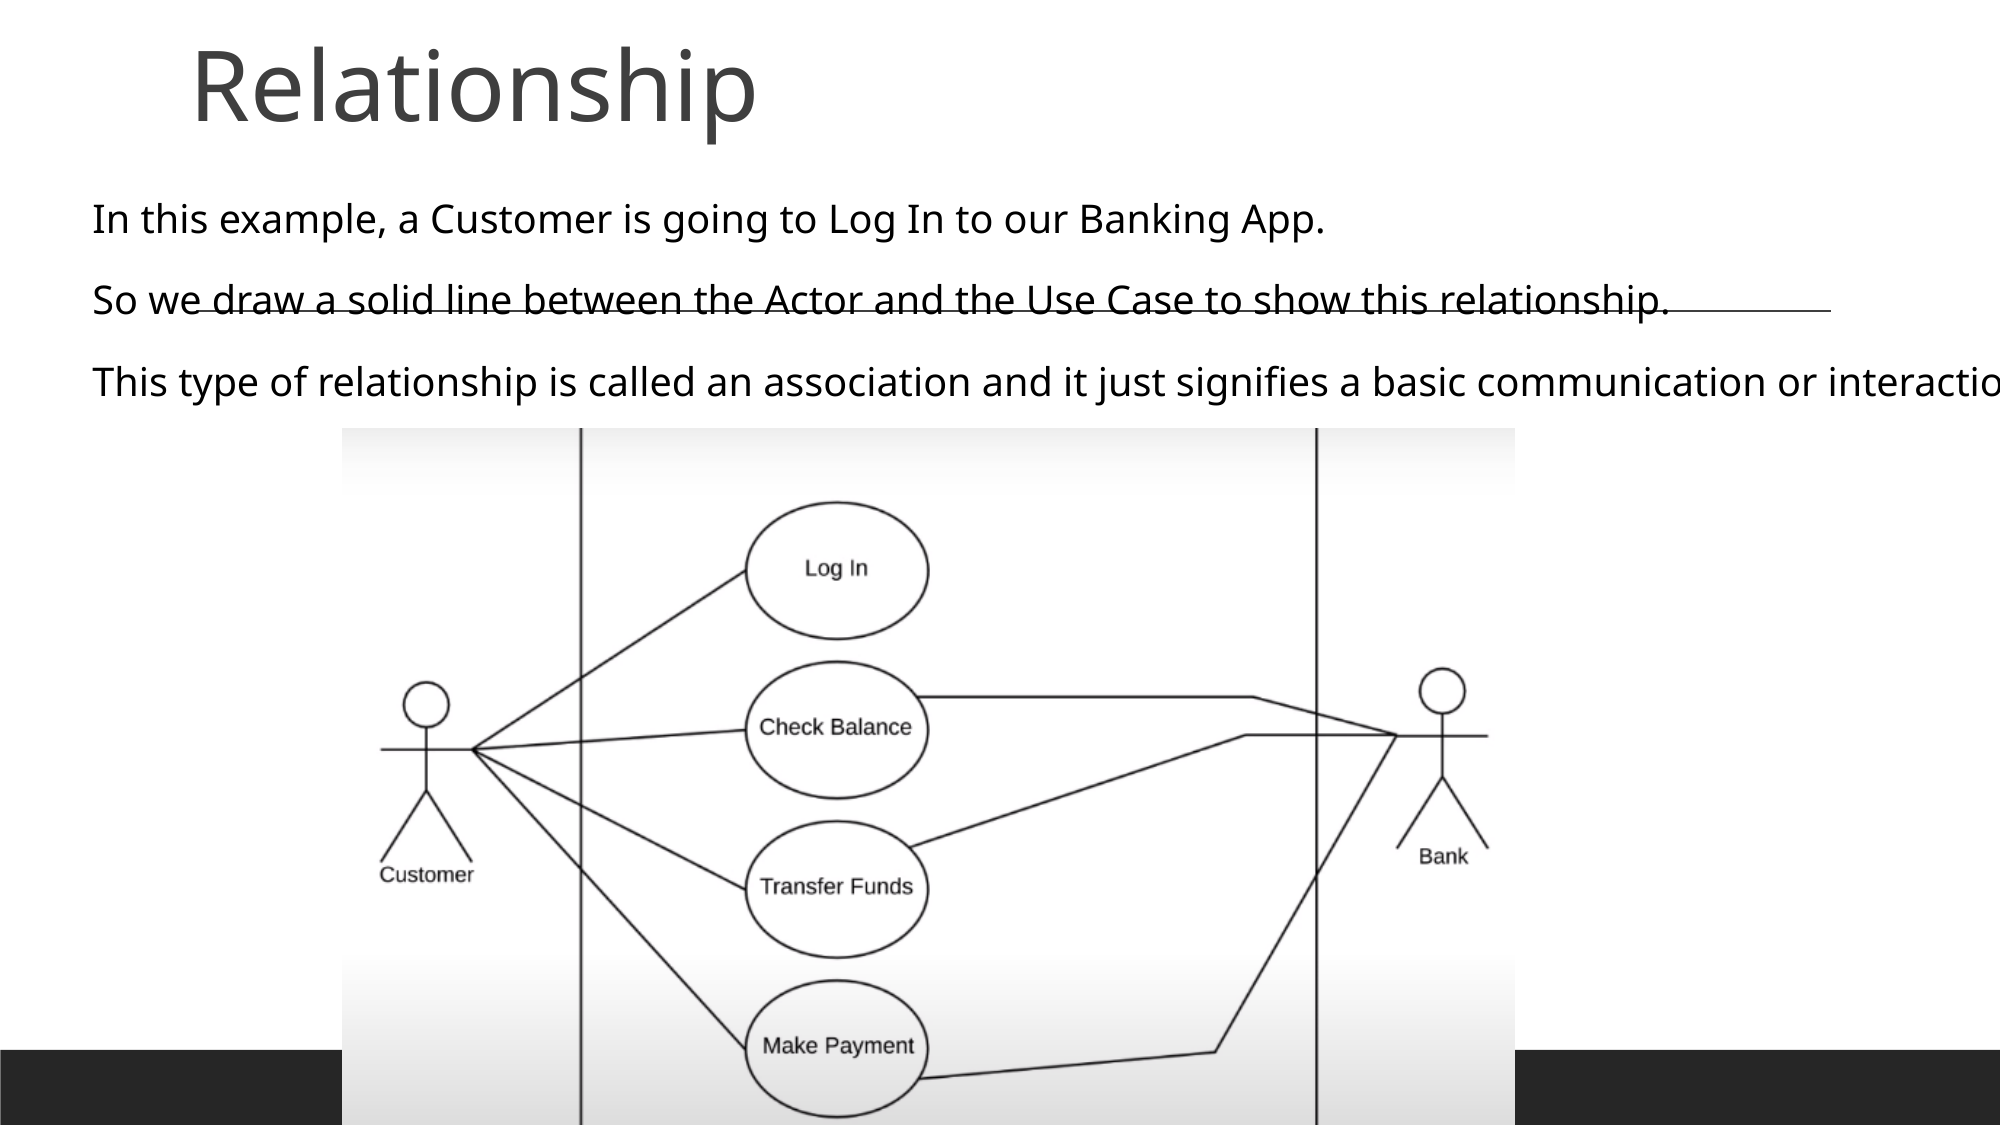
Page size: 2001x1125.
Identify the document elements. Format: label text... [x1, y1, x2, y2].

picture [342, 428, 1516, 1125]
title Relationship [174, 0, 1825, 150]
list In this example, a Customer is going to Log In to our Banking App. So we draw a solid line between the Actor and the Use Case to show this relationship. This type of relationship is called an association and it just signifies a basic communication or interaction [77, 182, 2000, 799]
